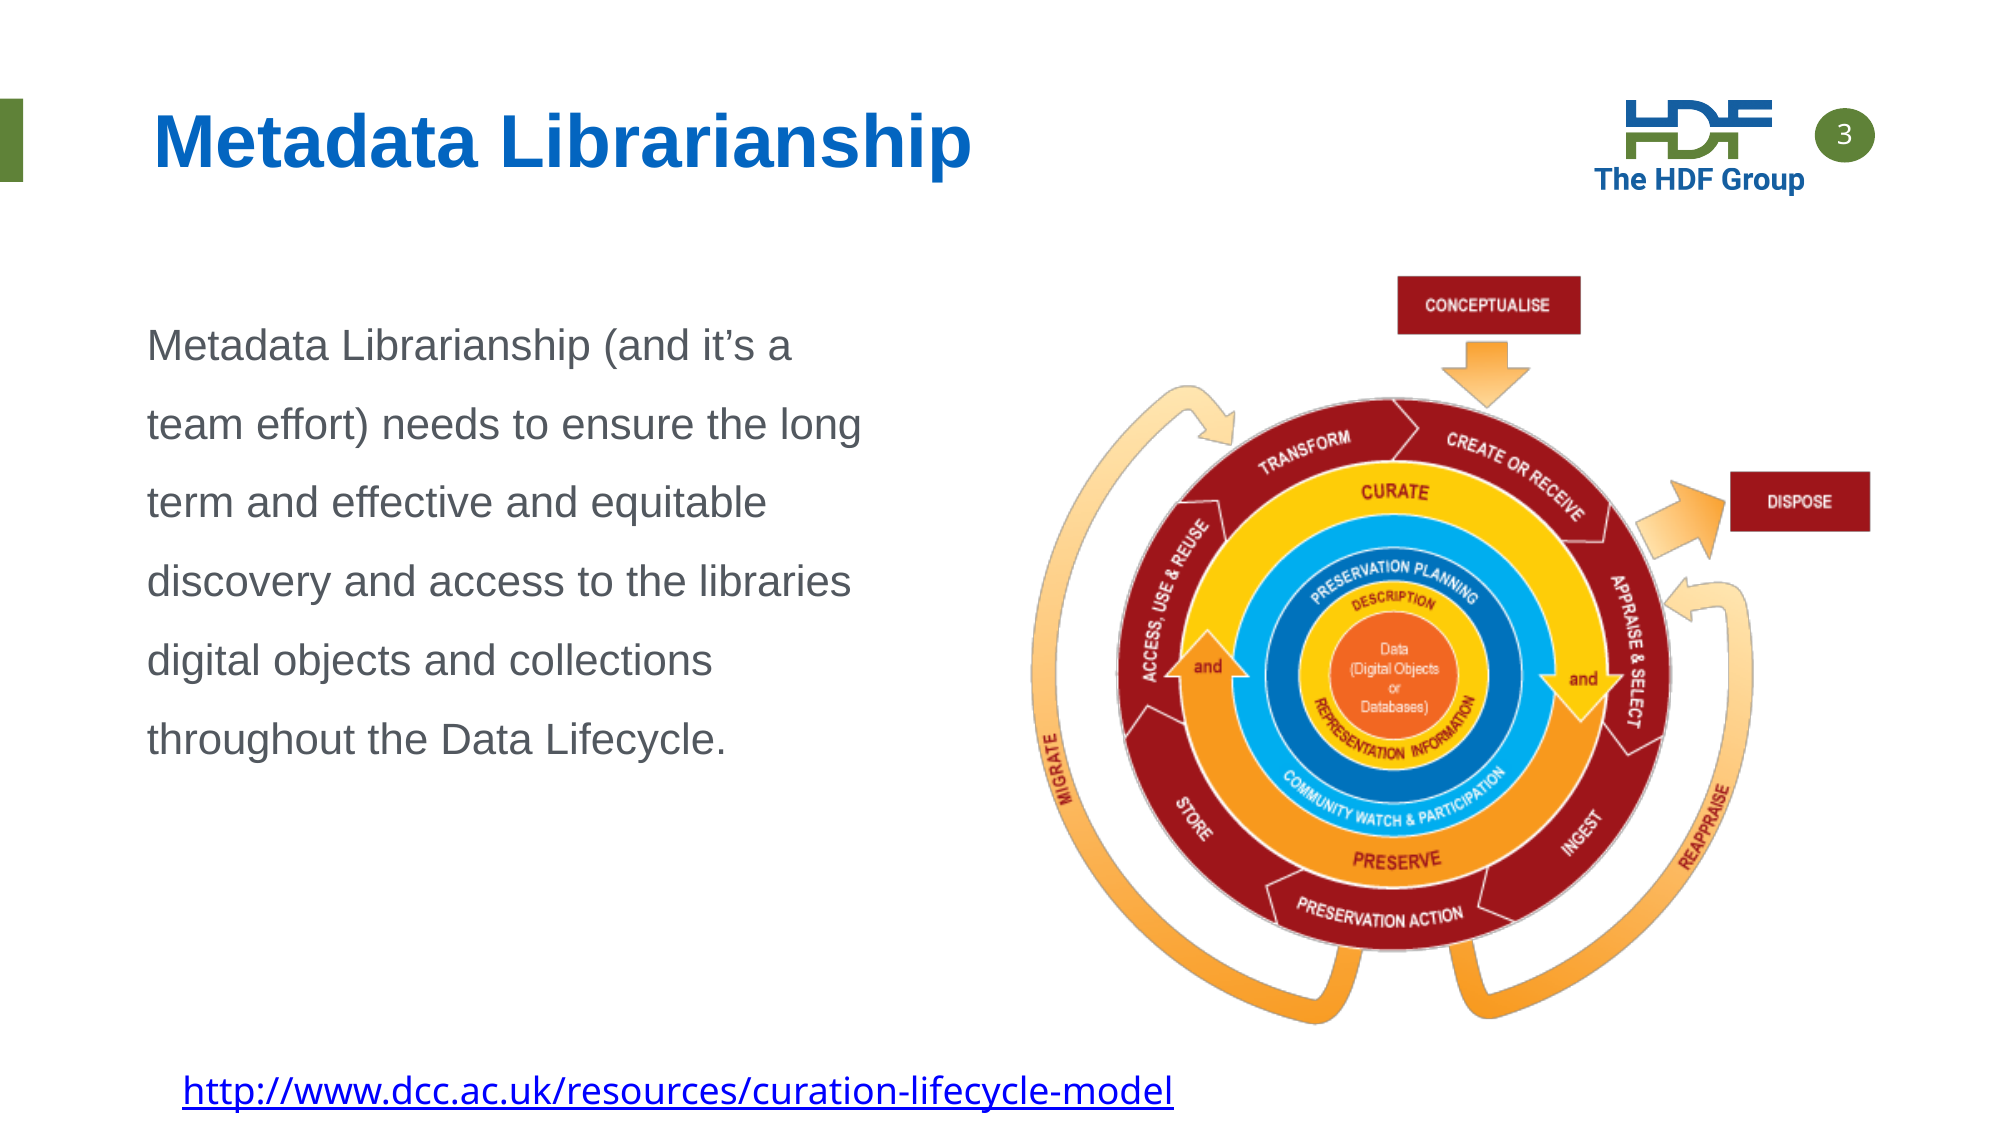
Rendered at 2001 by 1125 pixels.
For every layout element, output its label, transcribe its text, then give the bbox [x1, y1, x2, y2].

text_box http://www.dcc.ac.uk/resources/curation-lifecycle-model [167, 1059, 1189, 1125]
list Metadata Librarianship (and it’s a team effort) needs to ensure the long term and effective and equitable discovery and access to the libraries digital objects and collections throughout the Data Lifecycle. [138, 282, 888, 872]
picture [1014, 255, 1892, 1039]
text_box Metadata Librarianship [138, 85, 1468, 190]
picture [1583, 97, 1815, 200]
